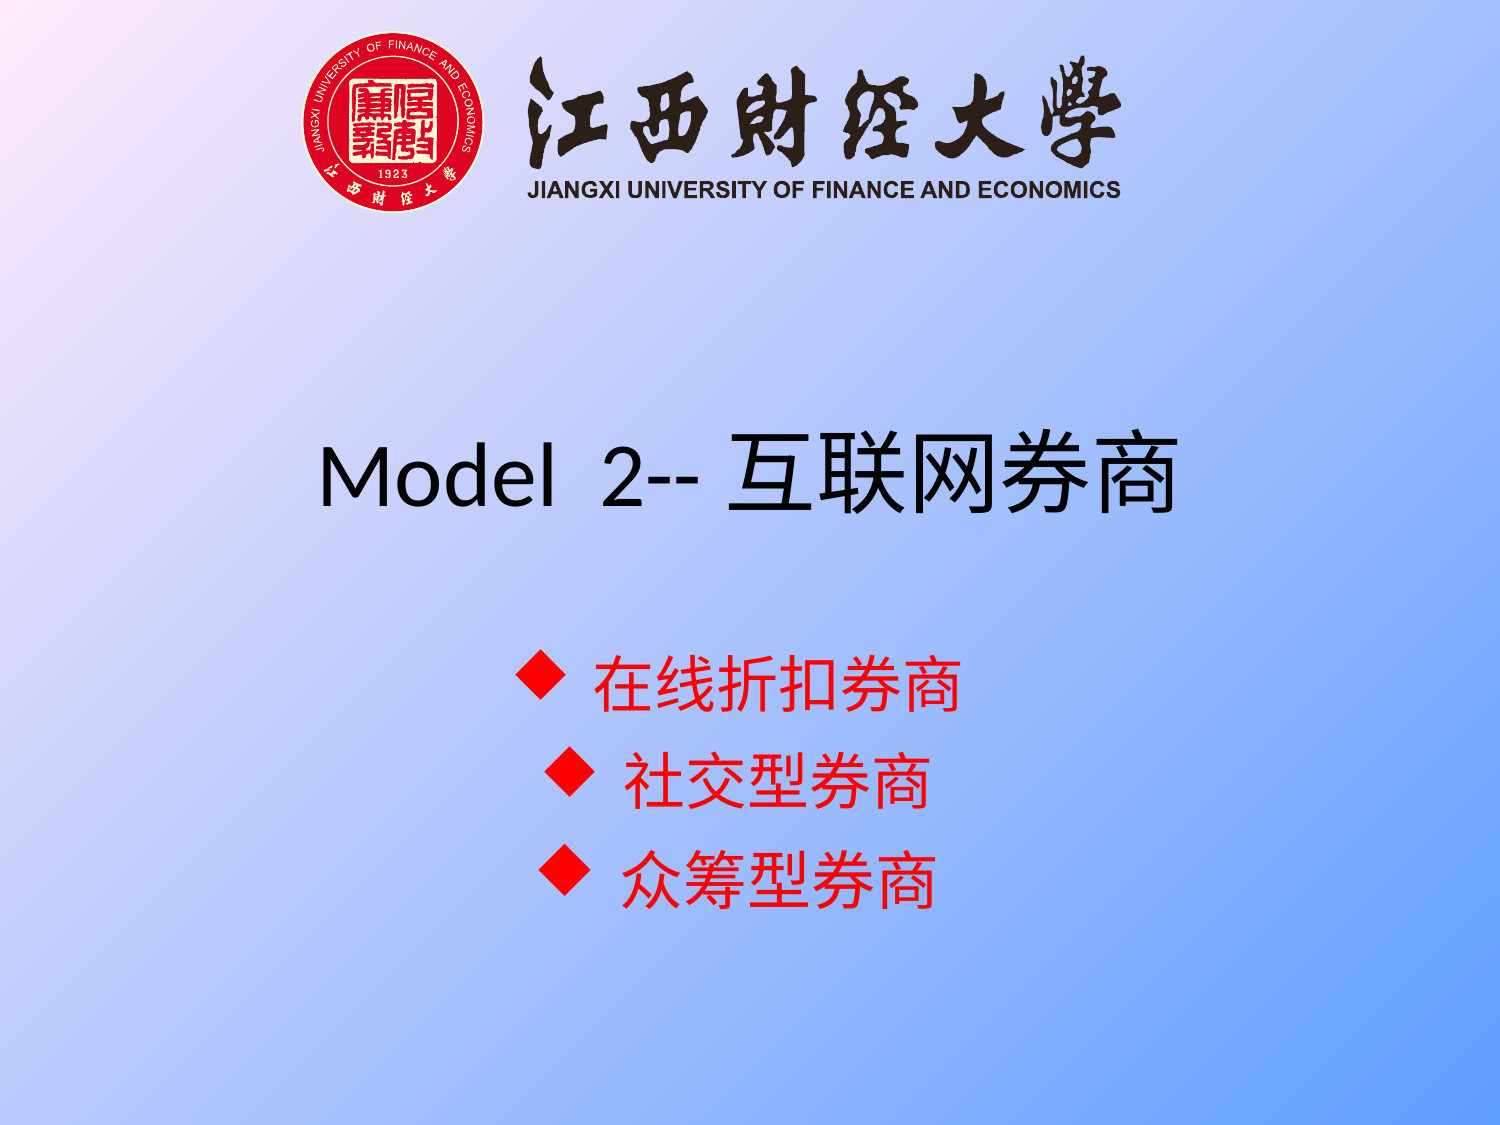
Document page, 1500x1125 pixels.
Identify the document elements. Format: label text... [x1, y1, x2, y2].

subtitle 在线折扣券商 社交型券商 众筹型券商 [225, 637, 1275, 925]
title Model 2--互联网券商 [112, 349, 1388, 591]
